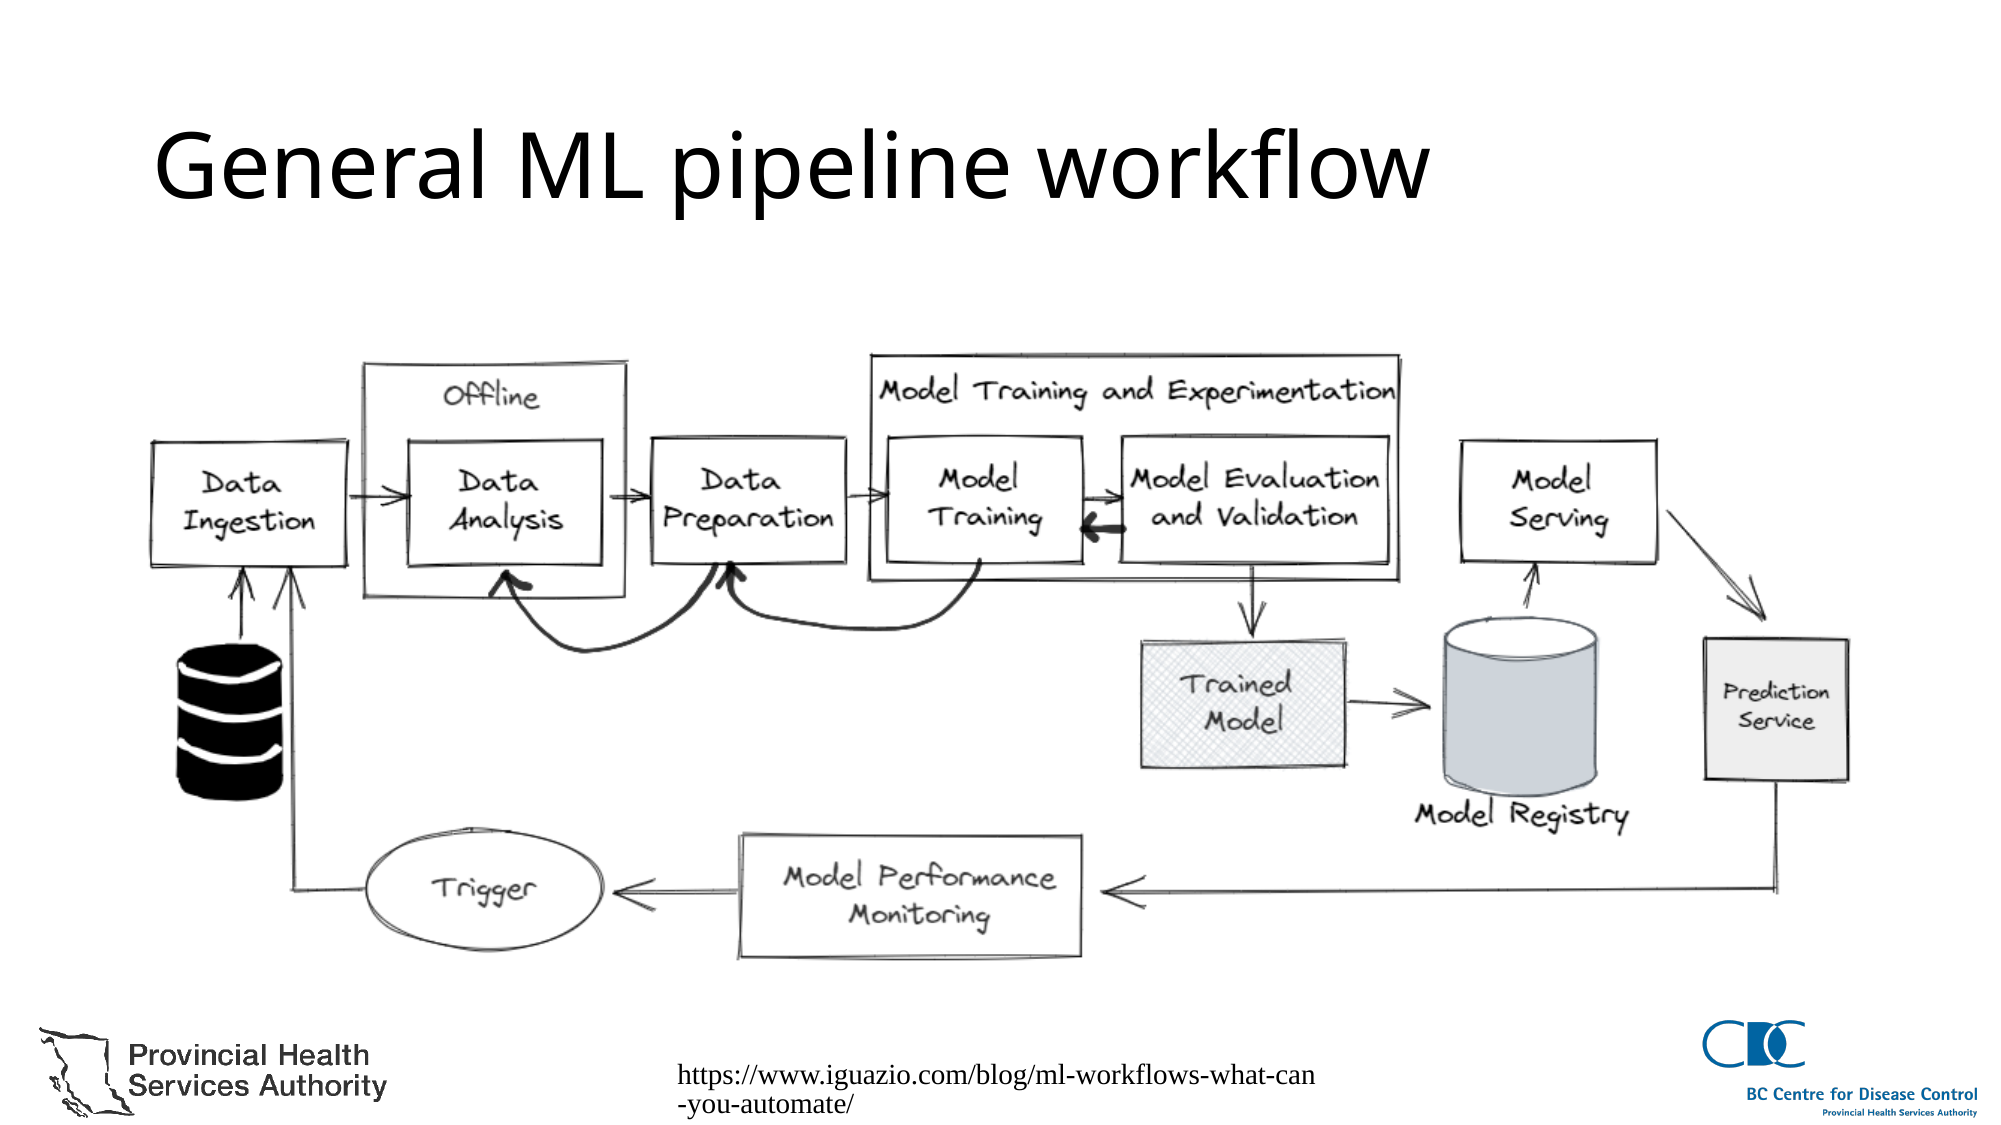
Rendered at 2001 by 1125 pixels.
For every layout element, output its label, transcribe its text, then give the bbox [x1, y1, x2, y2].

title General ML pipeline workflow [137, 59, 1863, 278]
picture [39, 1027, 387, 1118]
picture [1694, 1013, 1985, 1125]
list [136, 341, 1863, 972]
footer https://www.iguazio.com/blog/ml-workflows-what-can-you-automate/ [662, 1042, 1338, 1103]
